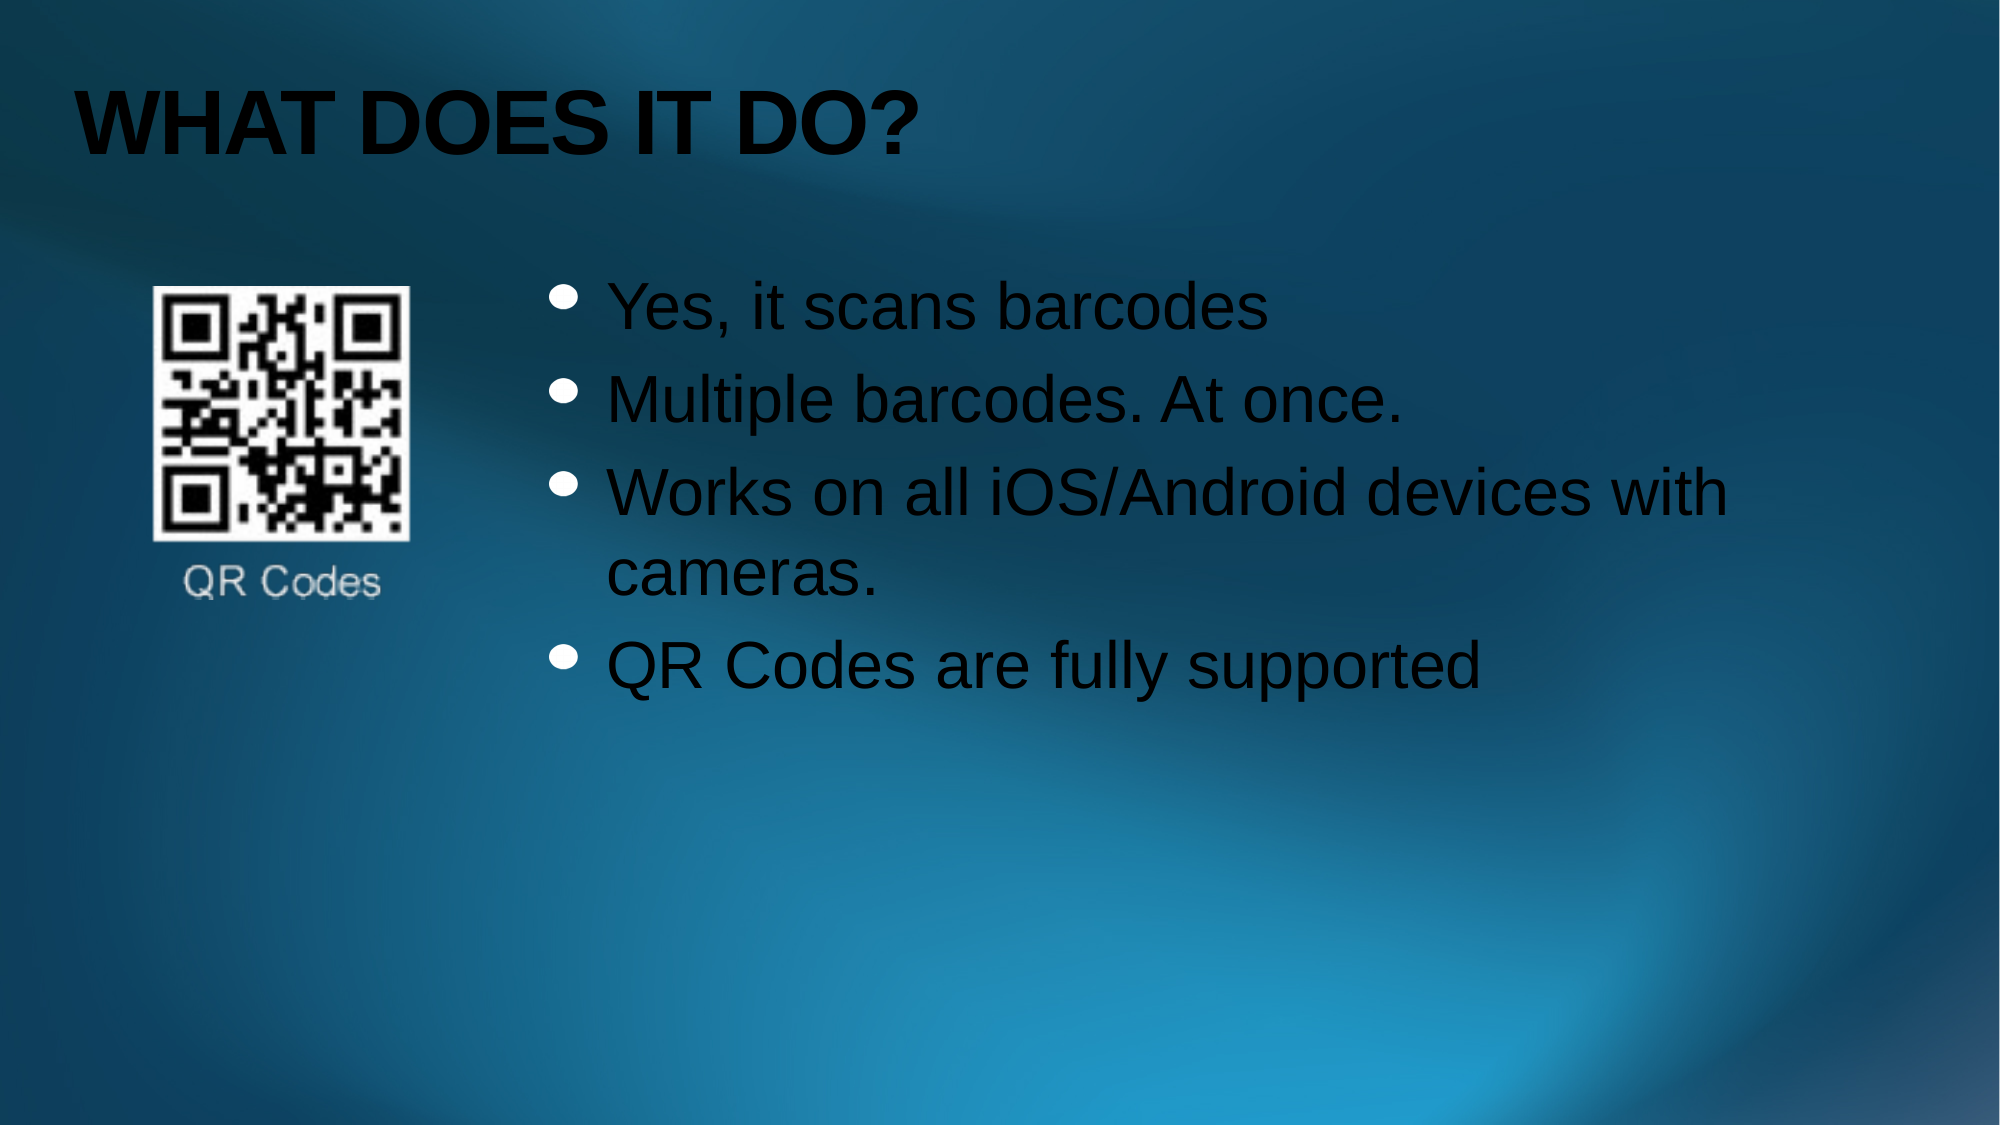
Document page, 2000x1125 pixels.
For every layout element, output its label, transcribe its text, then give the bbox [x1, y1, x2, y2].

picture [0, 0, 2000, 1125]
title WHAT DOES IT DO? [74, 62, 1875, 250]
list Yes, it scans barcodes Multiple barcodes. At once. Works on all iOS/Android devices with cameras. QR Codes are fully supported [549, 262, 1938, 1063]
